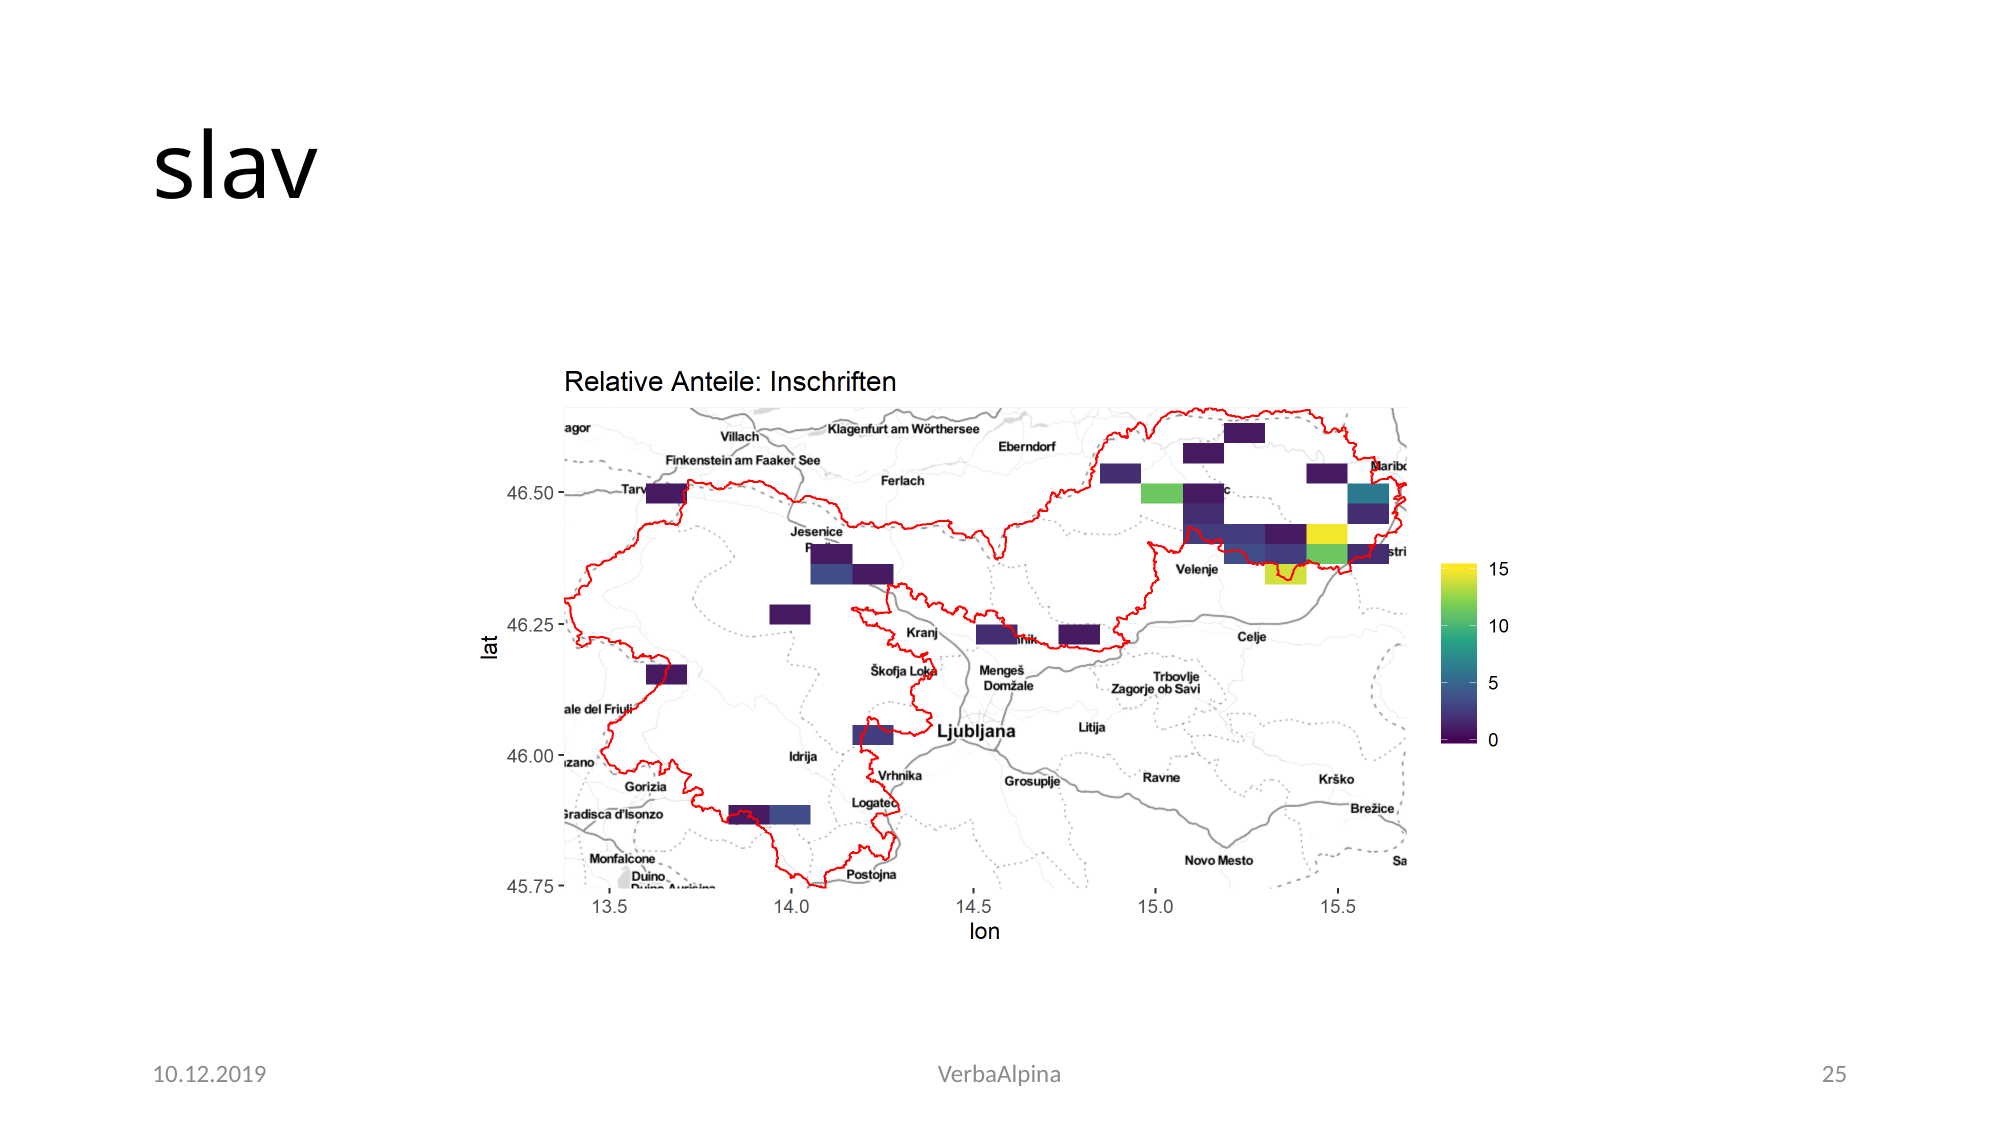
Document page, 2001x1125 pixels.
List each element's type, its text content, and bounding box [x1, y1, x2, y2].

footer VerbaAlpina [662, 1042, 1338, 1103]
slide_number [137, 1042, 588, 1103]
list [468, 302, 1532, 1011]
title slav [137, 59, 1863, 278]
slide_number 25 [1412, 1042, 1863, 1103]
